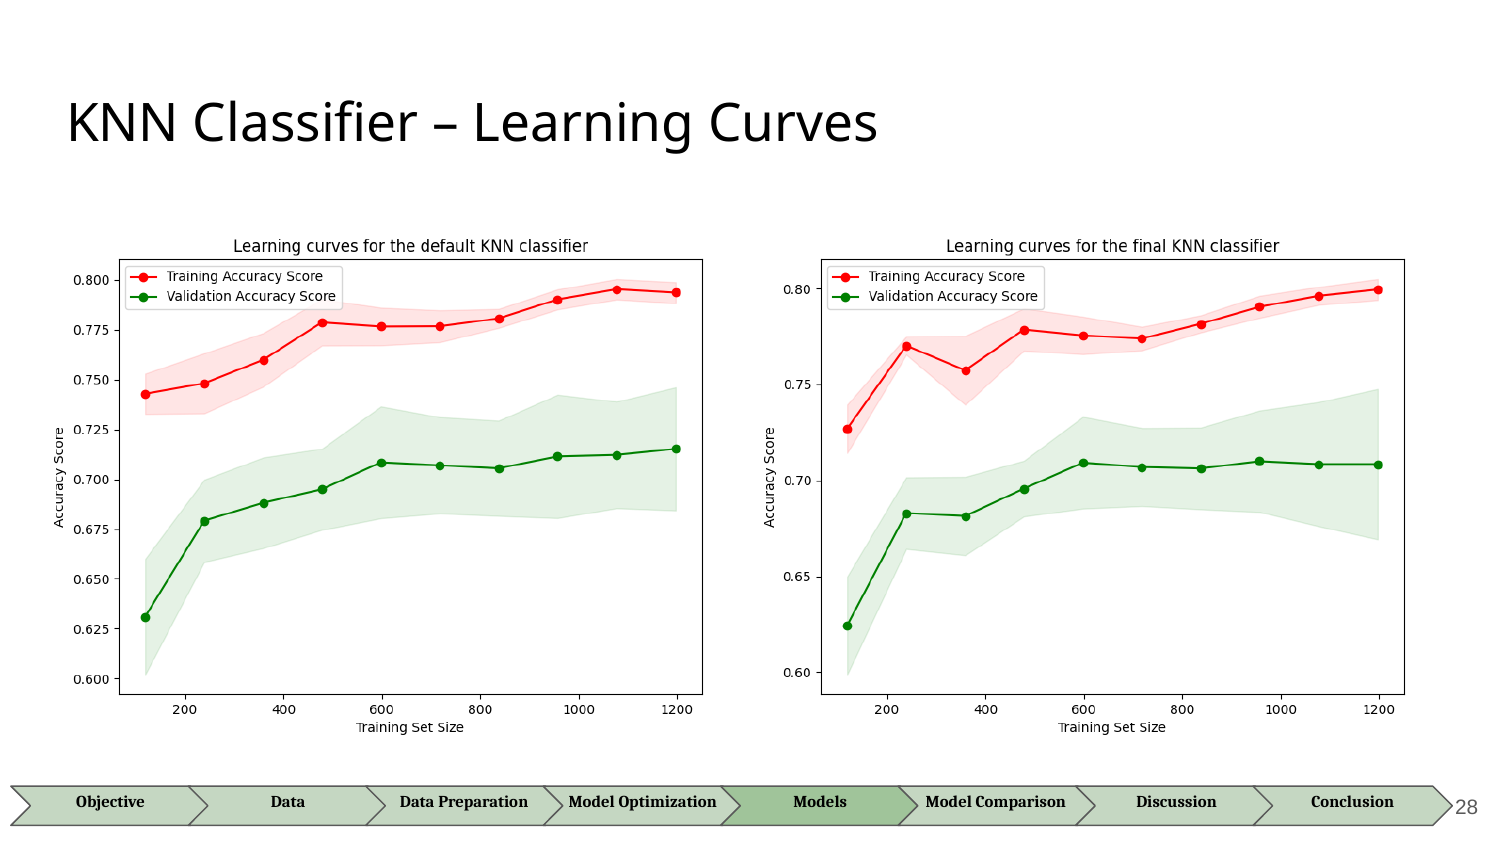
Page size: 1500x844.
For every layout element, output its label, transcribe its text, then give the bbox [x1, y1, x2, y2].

slide_number 28 [1403, 773, 1494, 838]
text_box Models [724, 780, 917, 821]
title KNN Classifier – Learning Curves [51, 72, 1449, 167]
text_box Data [222, 780, 354, 821]
text_box Model Optimization [546, 780, 724, 821]
text_box [10, 786, 207, 826]
text_box [365, 821, 546, 826]
text_box [543, 821, 724, 826]
text_box Model Comparison [917, 780, 1080, 821]
text_box Data Preparation [367, 780, 546, 821]
text_box Objective [44, 780, 177, 821]
text_box [1075, 821, 1256, 826]
text_box Discussion [1080, 780, 1273, 821]
text_box [720, 821, 901, 826]
text_box Conclusion [1287, 780, 1419, 821]
text_box [898, 821, 1078, 826]
text_box [188, 786, 369, 826]
picture [24, 191, 1479, 757]
text_box [1253, 786, 1453, 826]
